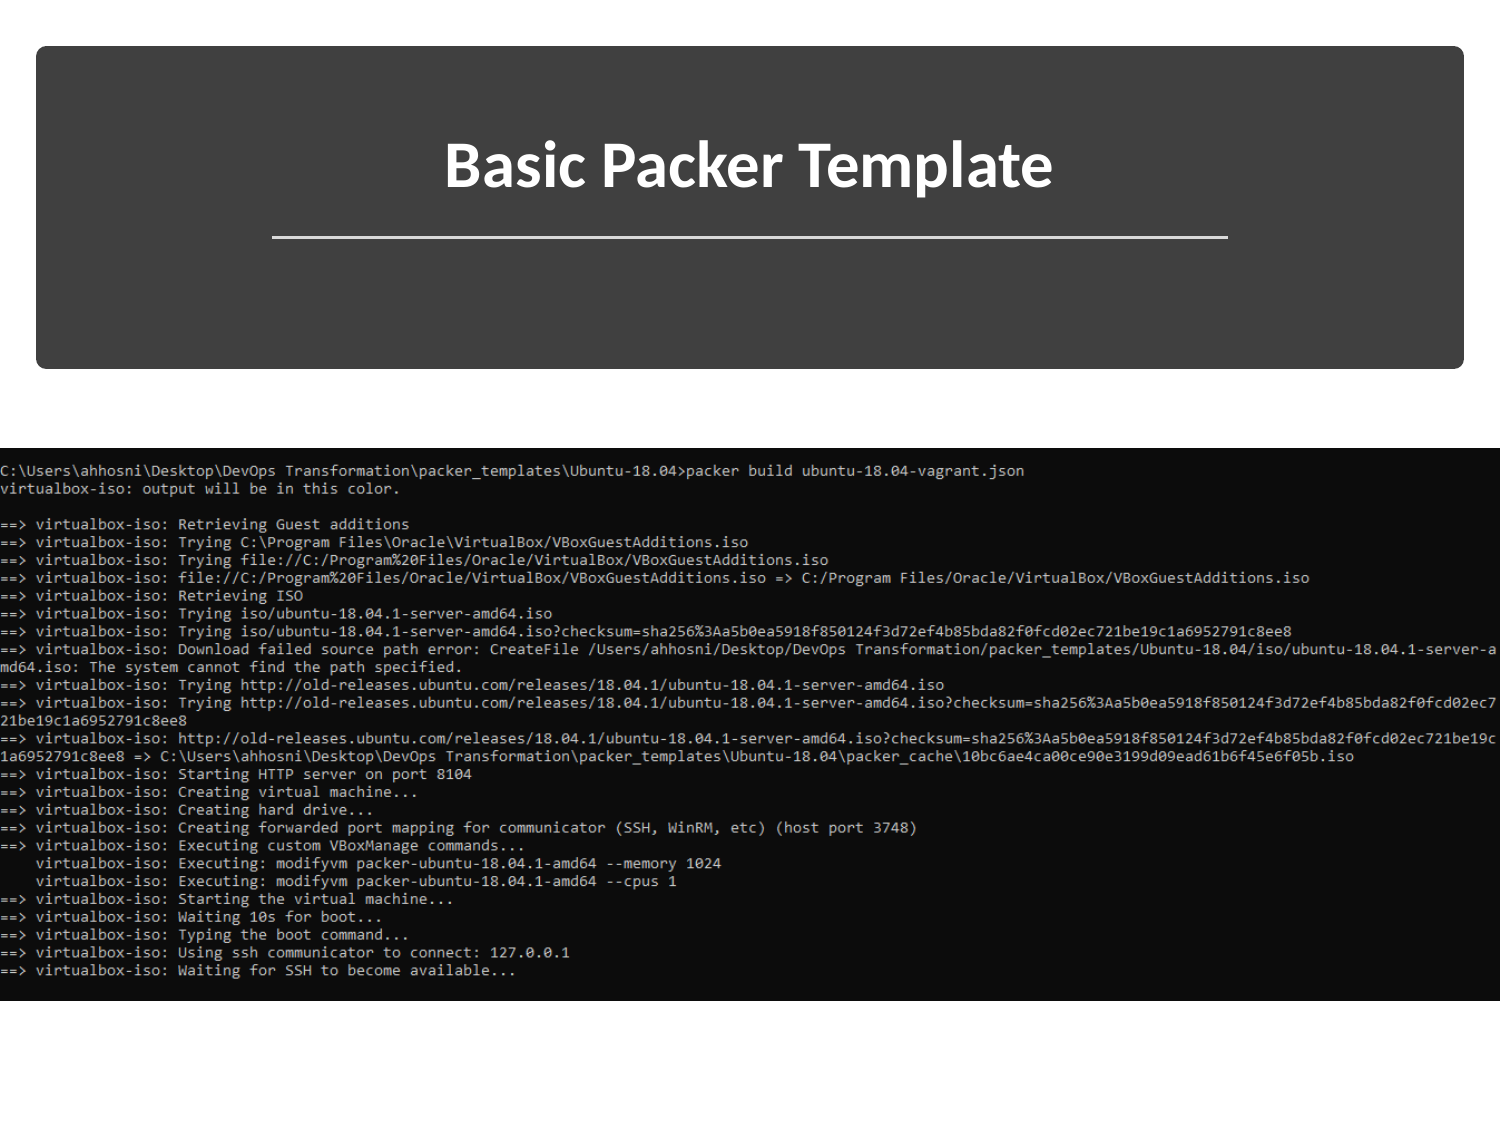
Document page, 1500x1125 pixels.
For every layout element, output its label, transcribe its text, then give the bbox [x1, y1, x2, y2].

picture [0, 448, 1500, 1001]
title Basic Packer Template [64, 114, 1436, 210]
text_box [44, 54, 1456, 361]
